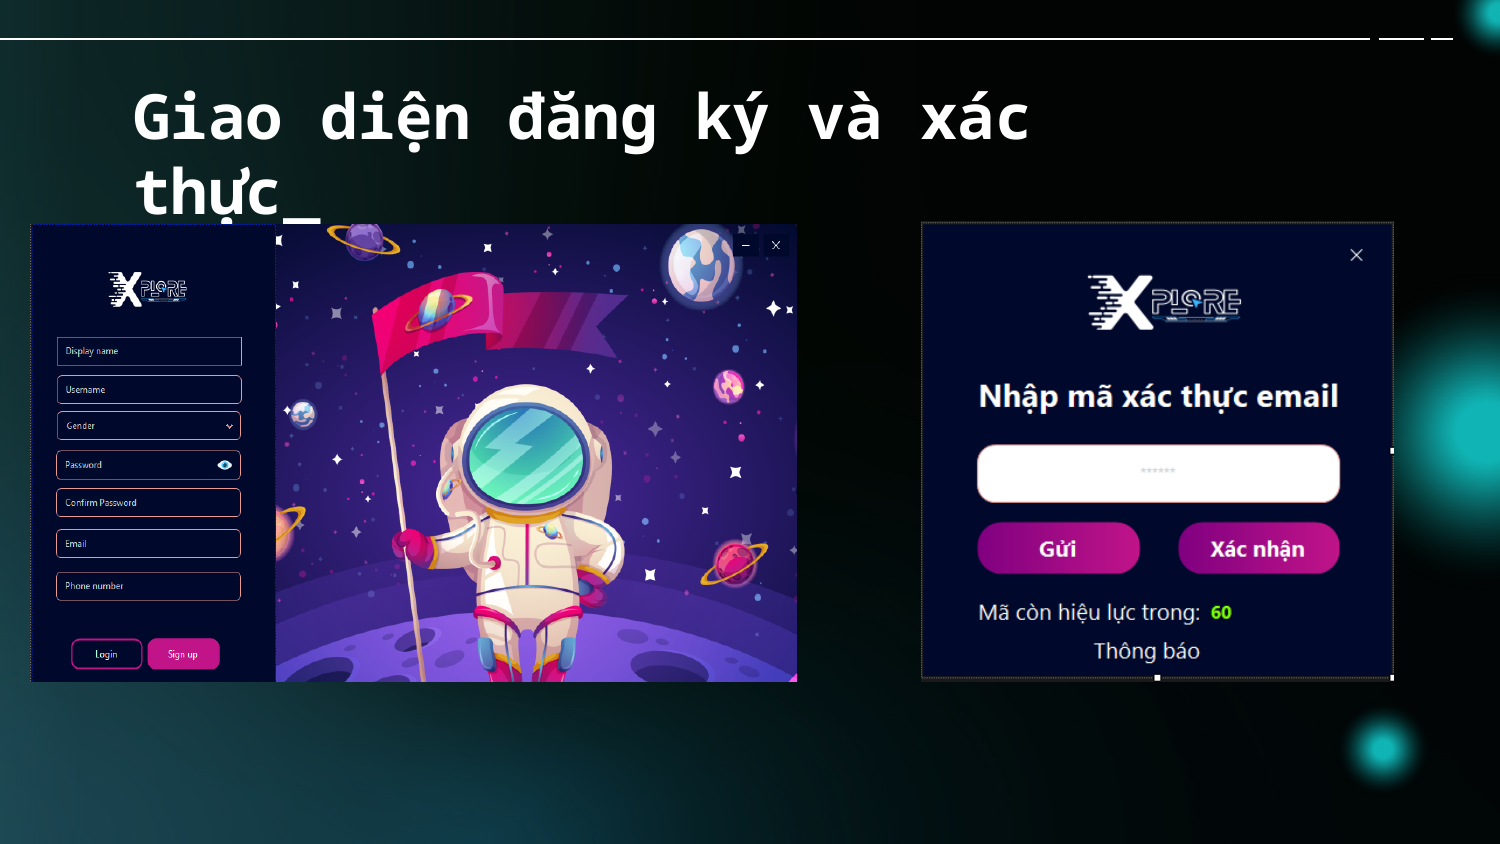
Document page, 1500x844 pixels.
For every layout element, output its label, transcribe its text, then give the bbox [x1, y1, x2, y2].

text_box Giao diện đăng ký và xác thực_ [118, 62, 1250, 157]
picture [0, 0, 1500, 844]
